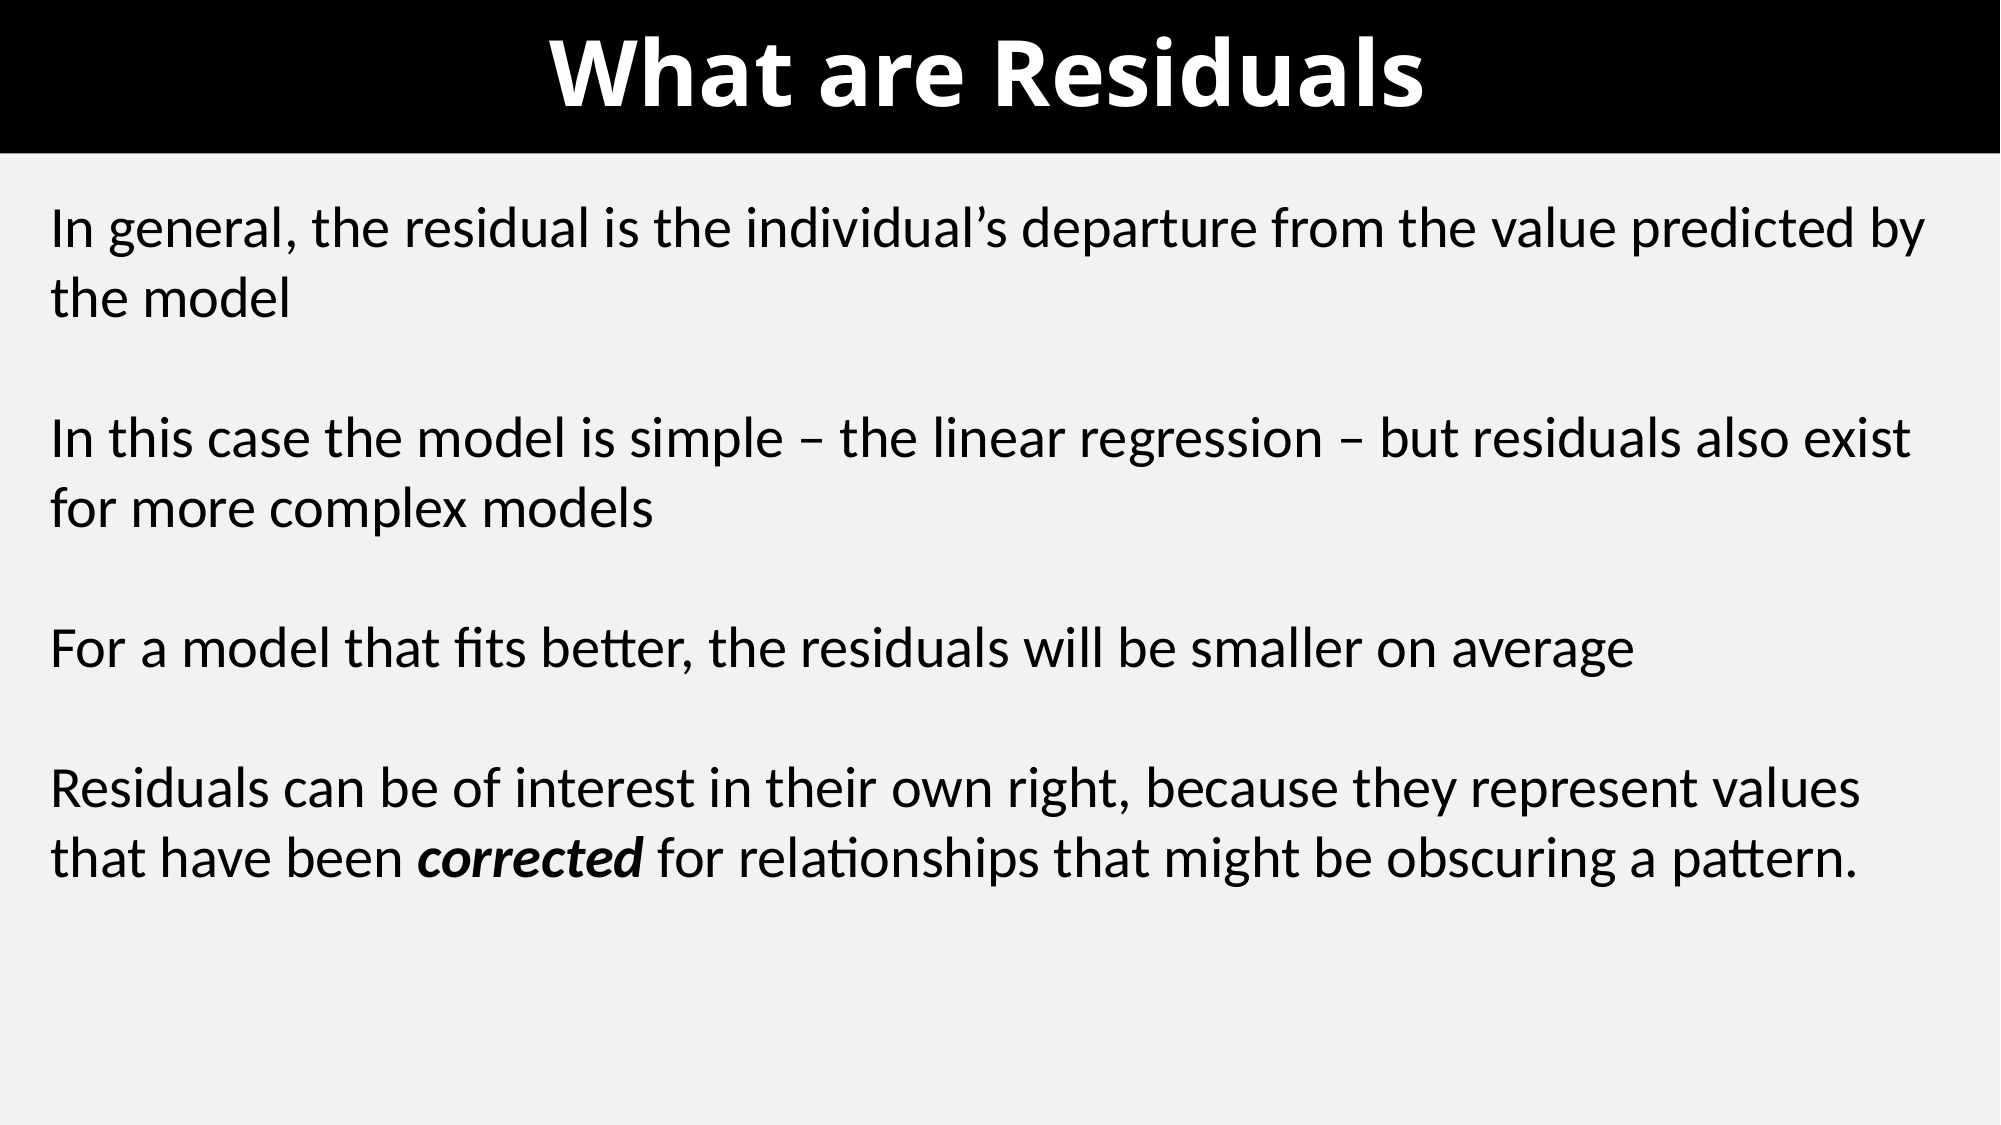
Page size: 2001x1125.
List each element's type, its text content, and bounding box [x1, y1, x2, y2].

text_box In general, the residual is the individual’s departure from the value predicted by the model In this case the model is simple – the linear regression – but residuals also exist for more complex models For a model that fits better, the residuals will be smaller on average Residuals can be of interest in their own right, because they represent values that have been corrected for relationships that might be obscuring a pattern. [35, 181, 1954, 897]
title What are Residuals [0, 0, 2000, 154]
